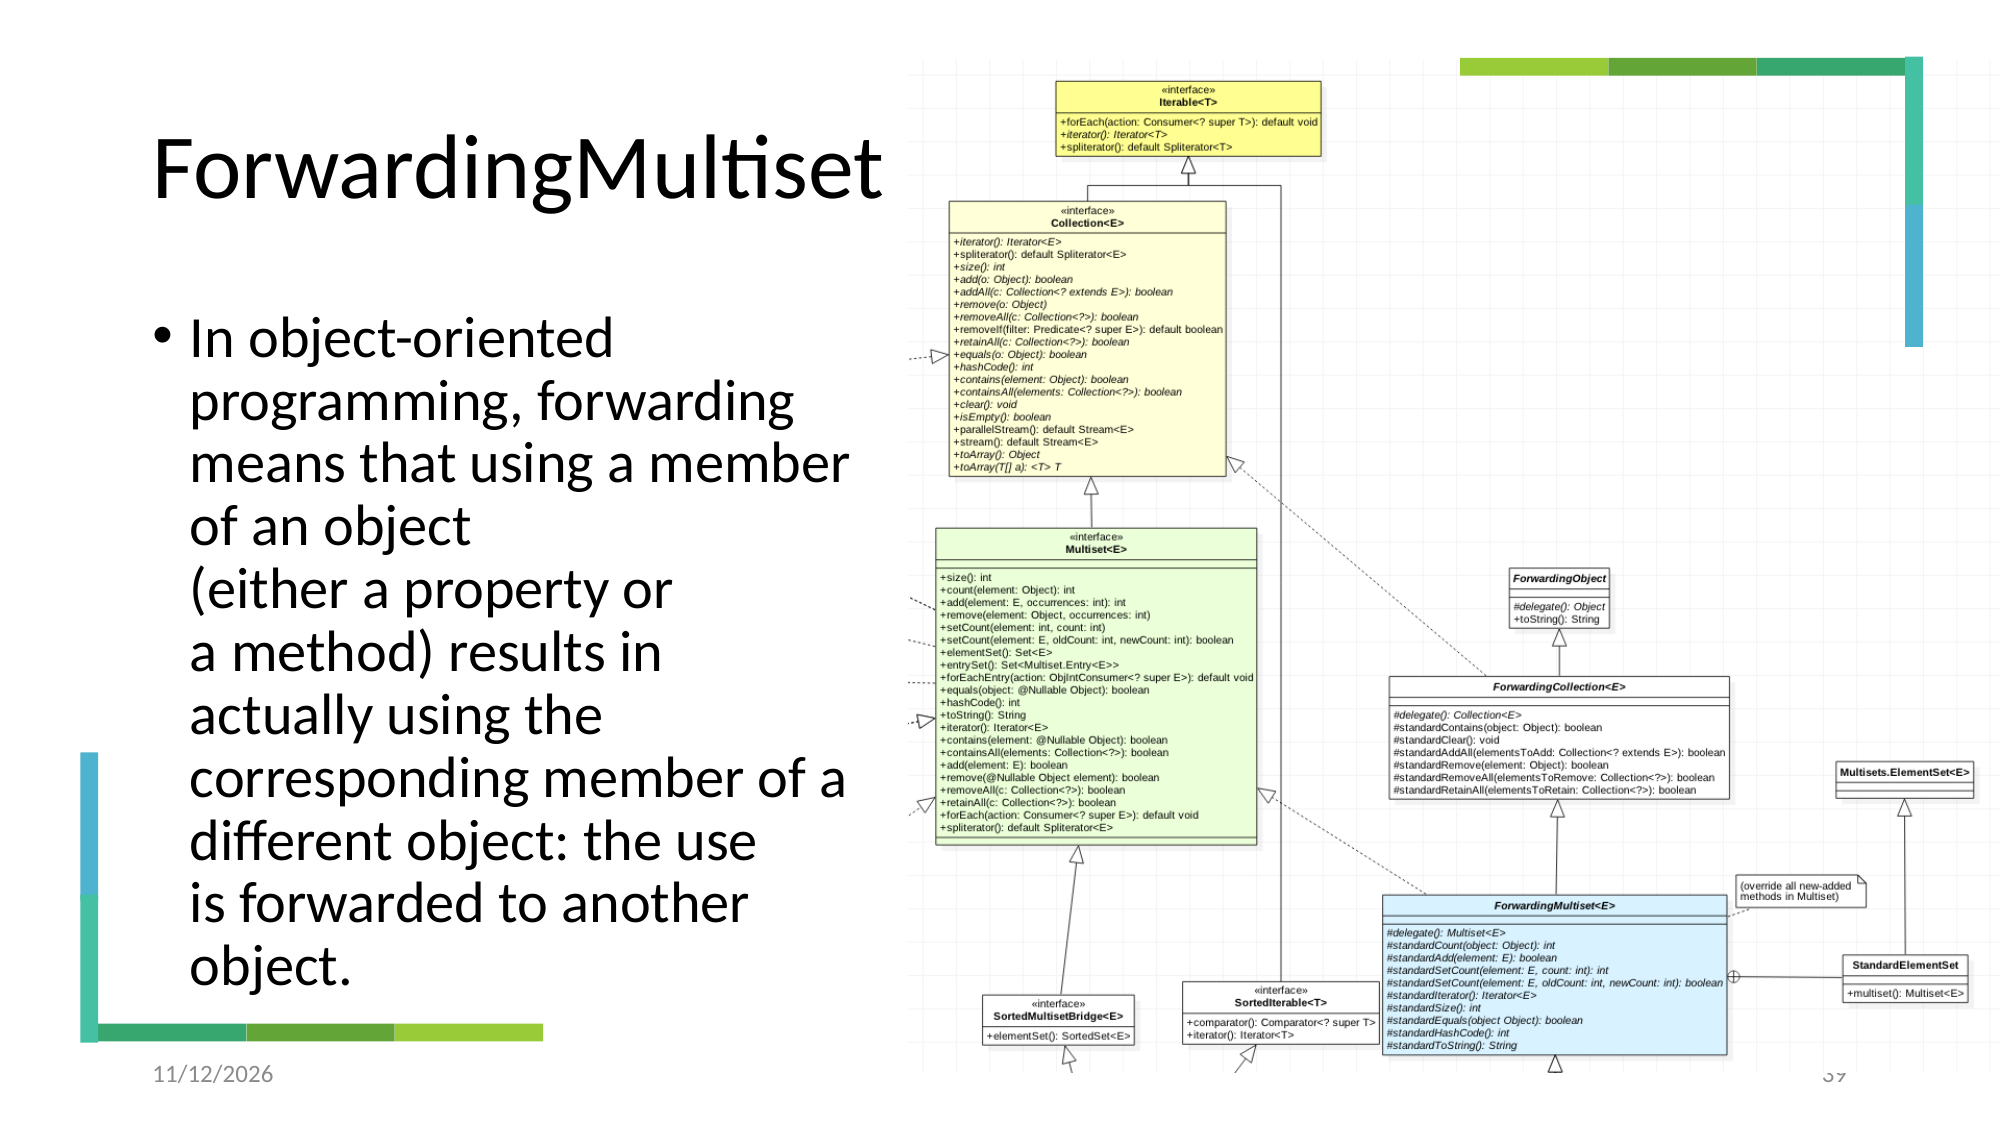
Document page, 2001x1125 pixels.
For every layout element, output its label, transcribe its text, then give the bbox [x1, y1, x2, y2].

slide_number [137, 1042, 588, 1103]
title ForwardingMultiset [137, 59, 1460, 278]
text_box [1460, 56, 1923, 347]
slide_number 40 [1412, 1073, 1863, 1103]
picture [908, 60, 2000, 1073]
list In object-oriented programming, forwarding means that using a member of an object (either a property or a method) results in actually using the corresponding member of a different object: the use is forwarded to another object. [137, 299, 867, 1014]
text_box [80, 752, 544, 1043]
